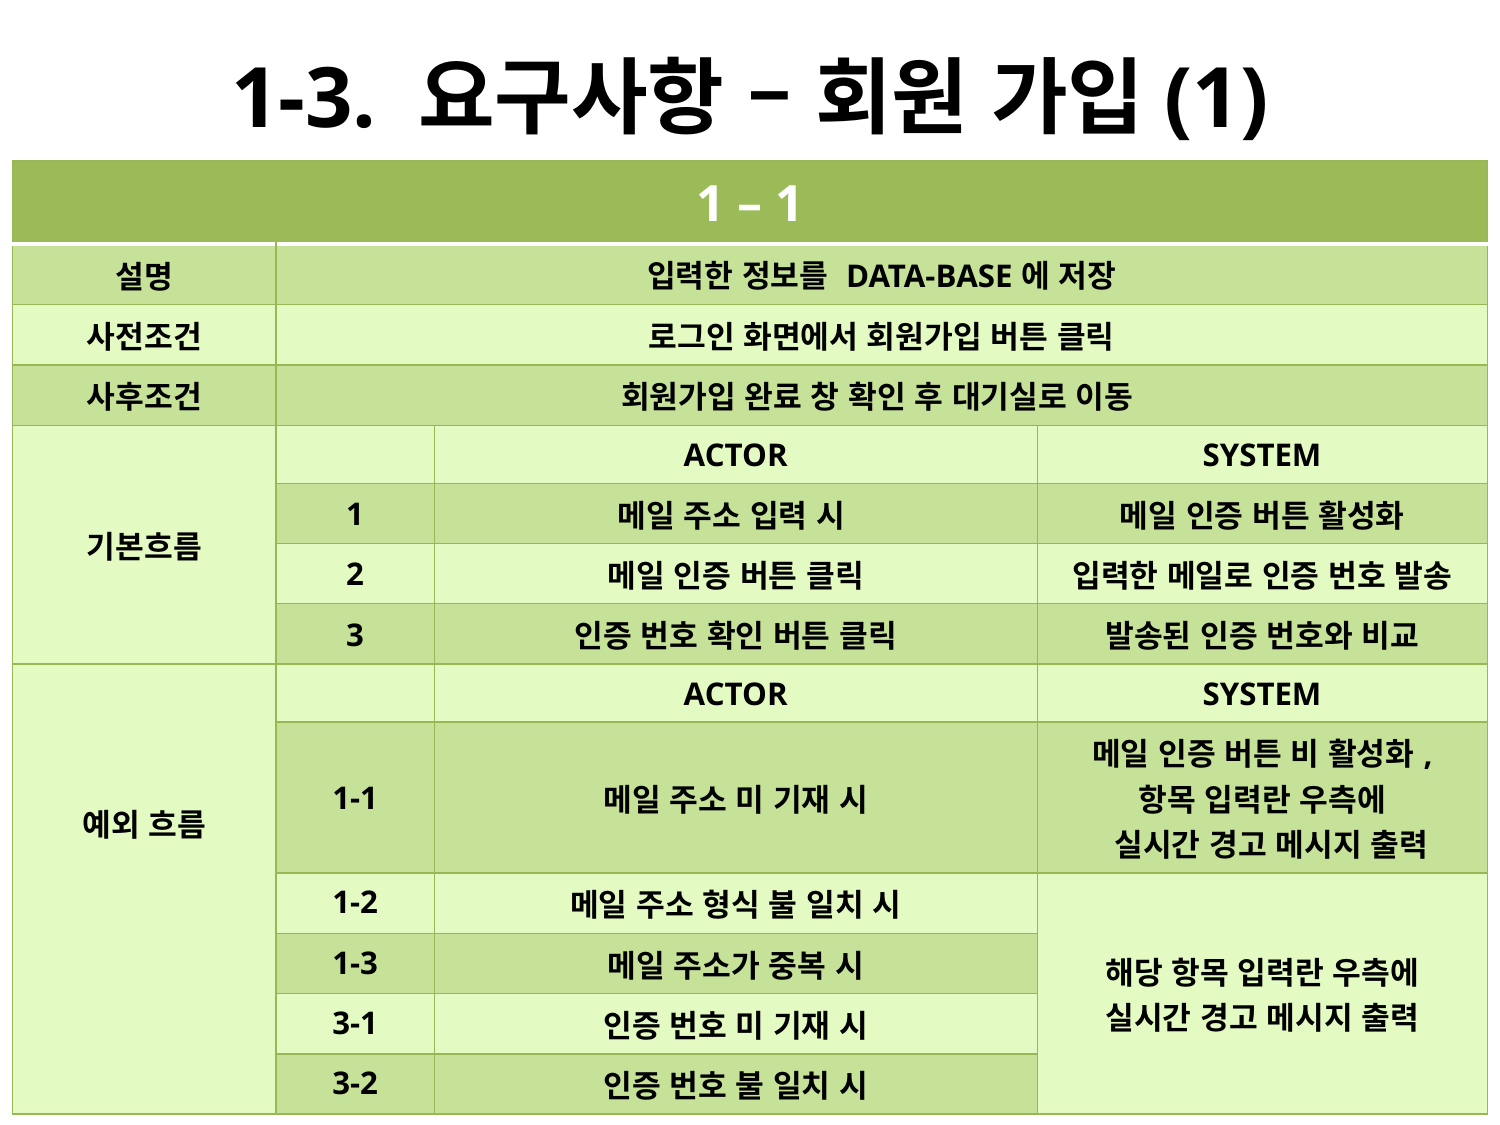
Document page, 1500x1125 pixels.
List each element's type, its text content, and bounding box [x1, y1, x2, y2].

table_cell 기본흐름 [13, 426, 275, 663]
table_cell 로그인 화면에서 회원가입 버튼 클릭 [277, 305, 1487, 364]
table_cell 메일 인증 버튼 활성화 [1038, 484, 1487, 543]
table_header 1 – 1 [13, 162, 1487, 242]
table_cell 1 [277, 484, 434, 543]
table_cell 1-1 [277, 723, 434, 872]
table_cell 1-3 [277, 934, 434, 993]
table_cell 인증 번호 불 일치 시 [435, 1055, 1037, 1113]
table_cell 인증 번호 미 기재 시 [435, 994, 1037, 1053]
table_cell 3-2 [277, 1055, 434, 1113]
table_cell 사후조건 [13, 366, 275, 425]
table_cell 3-1 [277, 994, 434, 1053]
table_cell SYSTEM [1038, 665, 1487, 721]
table_cell 인증 번호 확인 버튼 클릭 [435, 604, 1037, 663]
table_cell 메일 주소 형식 불 일치 시 [435, 874, 1037, 933]
table_cell [277, 665, 434, 721]
table_cell 메일 주소 입력 시 [435, 484, 1037, 543]
table_cell 입력한 정보를 DATA-BASE에 저장 [277, 246, 1487, 304]
table_cell 발송된 인증 번호와 비교 [1038, 604, 1487, 663]
title 1-3. 요구사항 – 회원 가입(1) [75, 23, 1425, 160]
table_cell [277, 426, 434, 483]
table_cell 2 [277, 544, 434, 603]
table_cell 메일 인증 버튼 비 활성화, 항목 입력란 우측에 실시간 경고 메시지 출력 [1038, 723, 1487, 872]
table_cell ACTOR [435, 665, 1037, 721]
table_cell SYSTEM [1038, 426, 1487, 483]
table_cell 사전조건 [13, 305, 275, 364]
table_cell ACTOR [435, 426, 1037, 483]
table_cell 1-2 [277, 874, 434, 933]
table_cell 메일 주소가 중복 시 [435, 934, 1037, 993]
table_cell 메일 주소 미 기재 시 [435, 723, 1037, 872]
table_cell 예외 흐름 [13, 665, 275, 1113]
table_cell 해당 항목 입력란 우측에 실시간 경고 메시지 출력 [1038, 874, 1487, 1113]
table_cell 설명 [13, 246, 275, 304]
table_cell 입력한 메일로 인증 번호 발송 [1038, 544, 1487, 603]
table_cell 회원가입 완료 창 확인 후 대기실로 이동 [277, 366, 1487, 425]
table_cell 메일 인증 버튼 클릭 [435, 544, 1037, 603]
table_cell 3 [277, 604, 434, 663]
